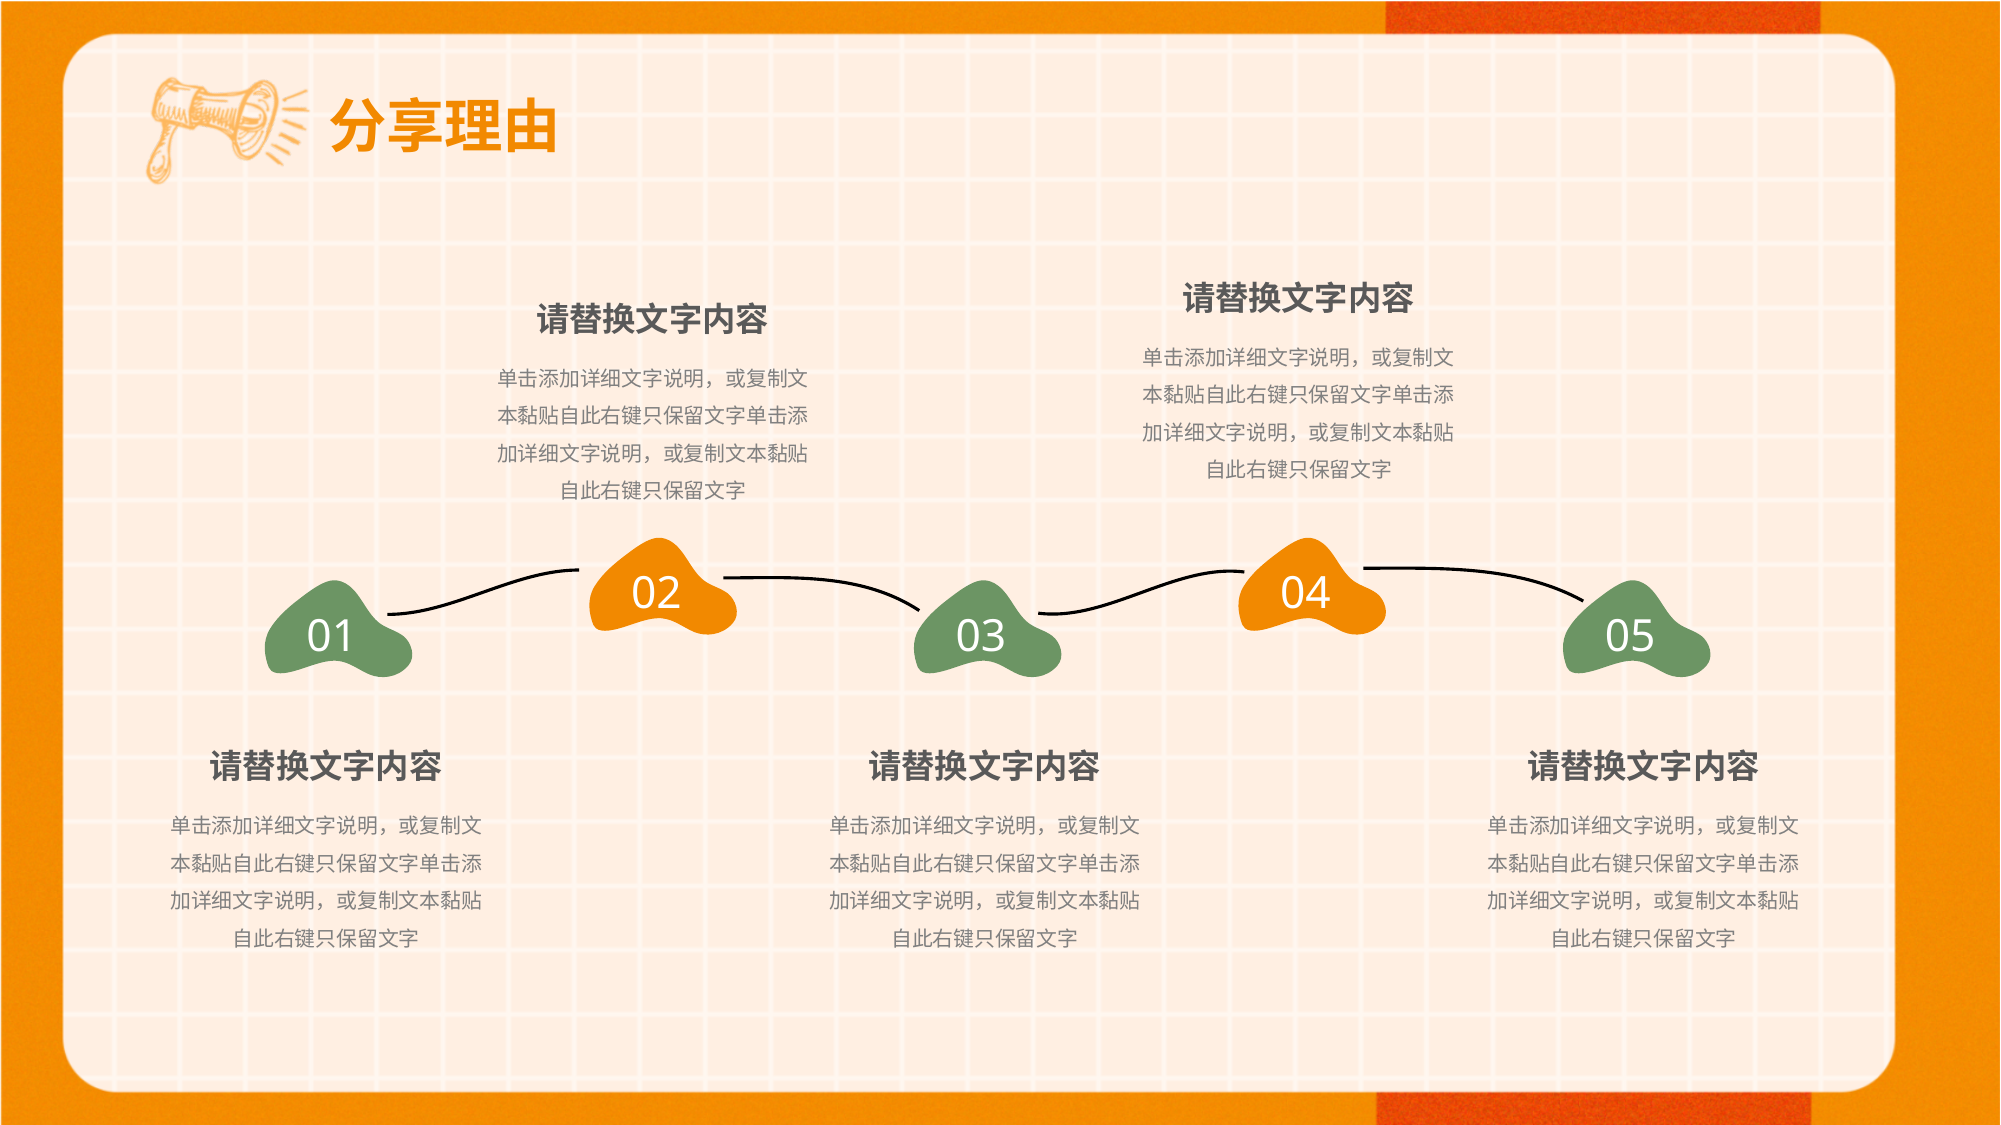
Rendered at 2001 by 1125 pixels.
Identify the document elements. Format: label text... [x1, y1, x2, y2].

text_box 单击添加详细文字说明，或复制文本黏贴自此右键只保留文字单击添加详细文字说明，或复制文本黏贴自此右键只保留文字 [162, 800, 437, 951]
picture [3, 0, 2000, 1125]
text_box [121, 13, 650, 225]
text_box 请替换文字内容 [1563, 737, 1760, 786]
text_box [270, 543, 1704, 707]
text_box 单击添加详细文字说明，或复制文本黏贴自此右键只保留文字单击添加详细文字说明，或复制文本黏贴自此右键只保留文字 [1563, 800, 1807, 951]
text_box 请替换文字内容 [209, 737, 437, 786]
